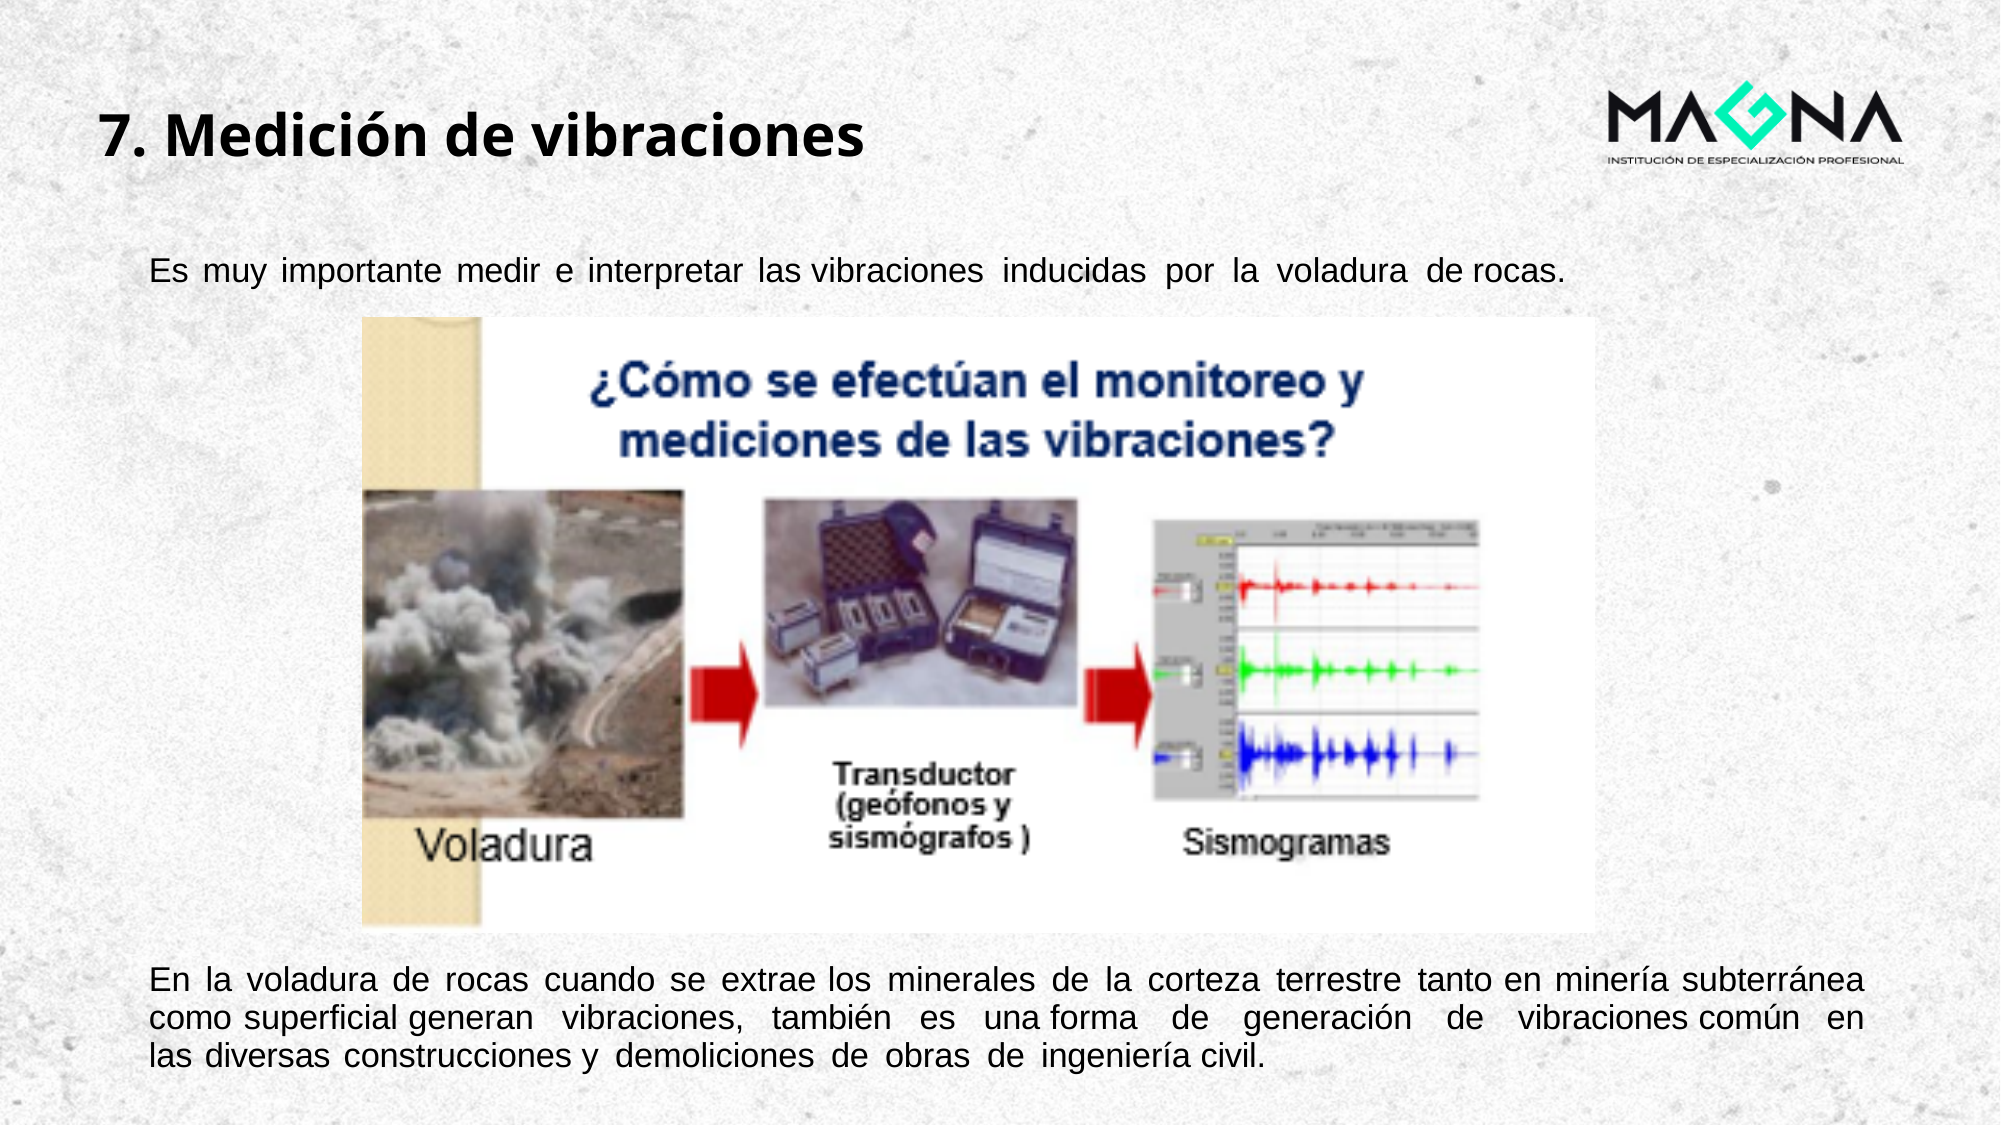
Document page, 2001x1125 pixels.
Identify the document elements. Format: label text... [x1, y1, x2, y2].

title 7. Medición de vibraciones [83, 62, 1544, 214]
picture [0, 0, 2001, 1125]
text_box En la voladura de rocas cuando se extrae los minerales de la corteza terrestre tanto en minería subterránea como superficial generan vibraciones, también es una forma de generación de vibraciones común en las diversas construcciones y demoliciones de obras de ingeniería civil. [148, 960, 1865, 1075]
text_box Es muy importante medir e interpretar las vibraciones inducidas por la voladura de rocas. [148, 251, 1865, 290]
